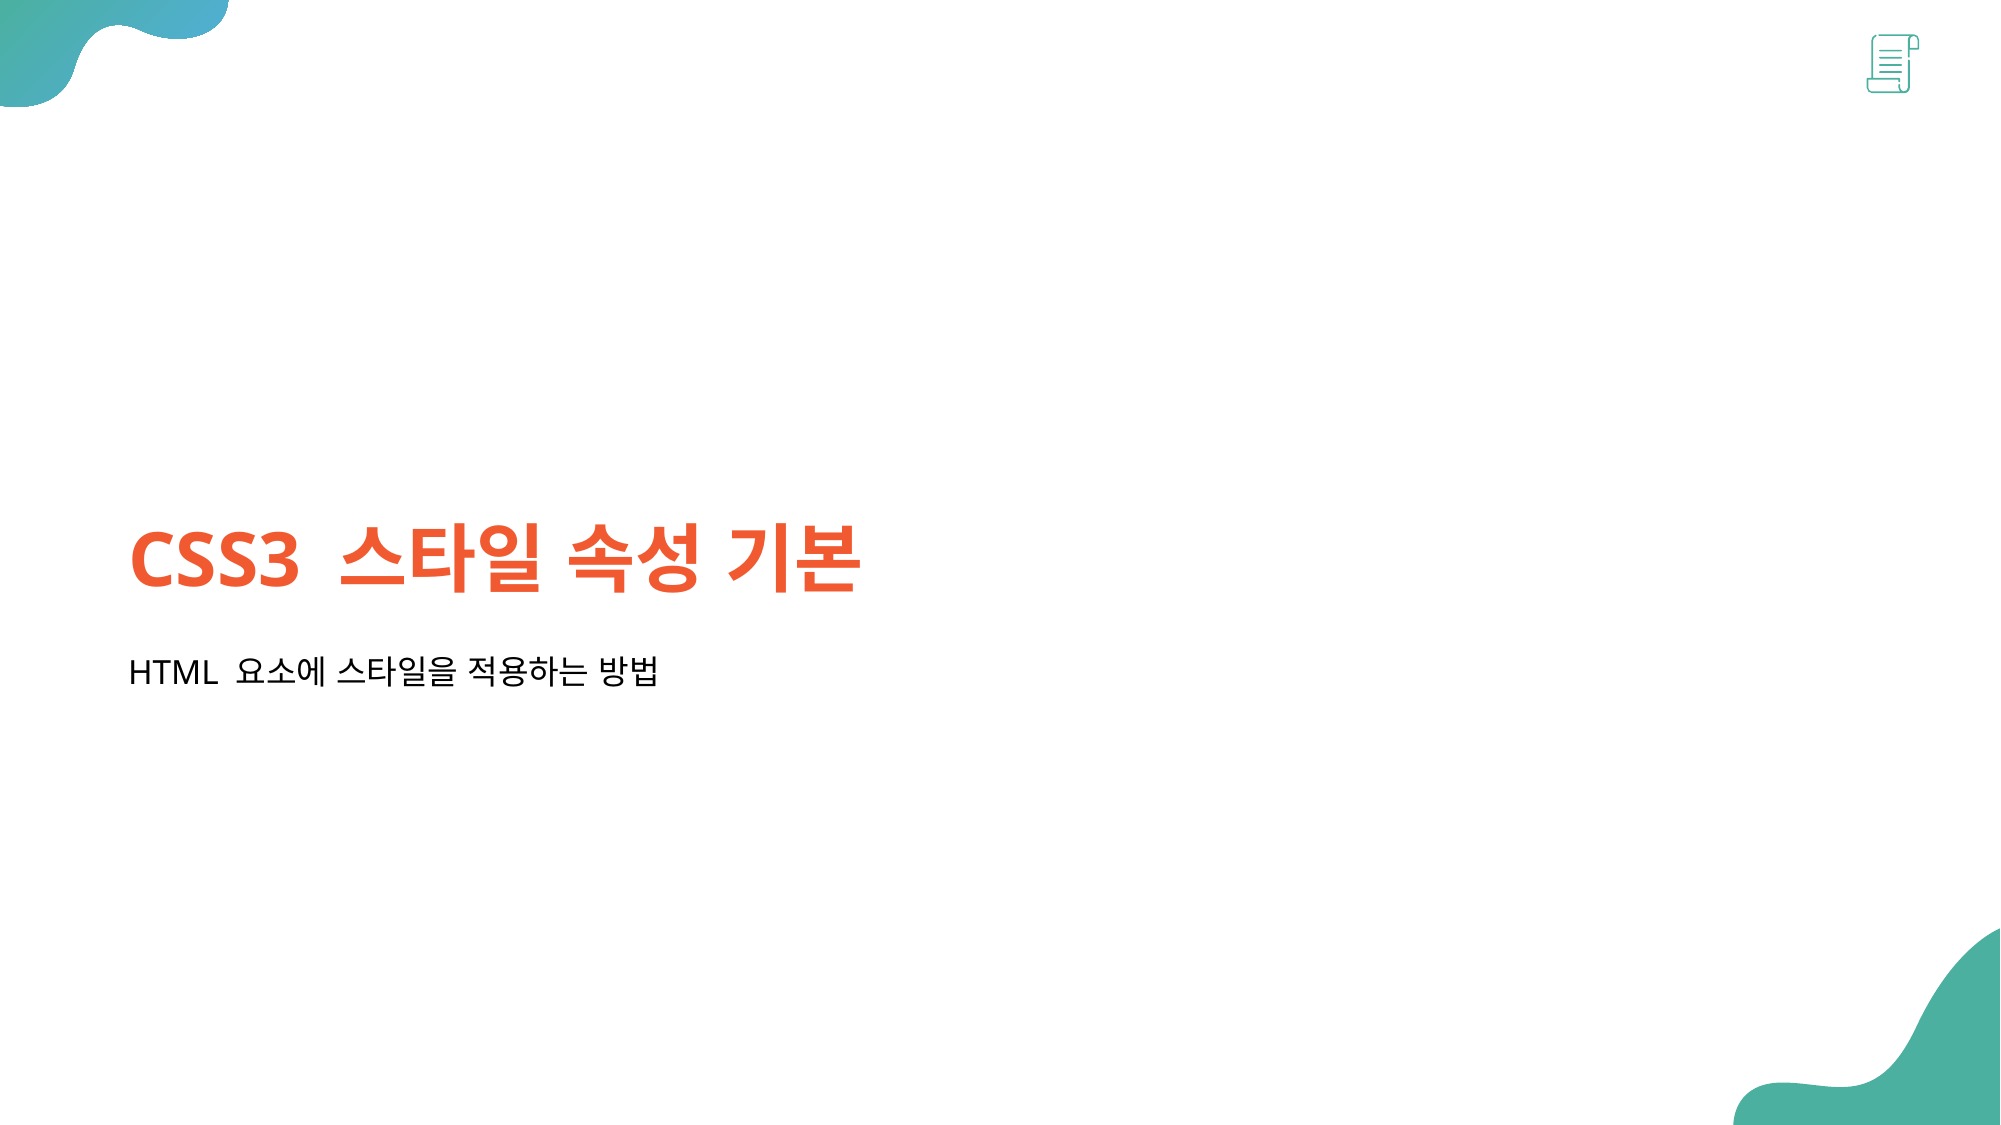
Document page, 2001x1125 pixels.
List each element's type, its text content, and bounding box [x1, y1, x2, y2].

text_box CSS3 스타일 속성 기본 [113, 480, 1798, 644]
text_box HTML 요소에 스타일을 적용하는 방법 [113, 643, 1556, 699]
